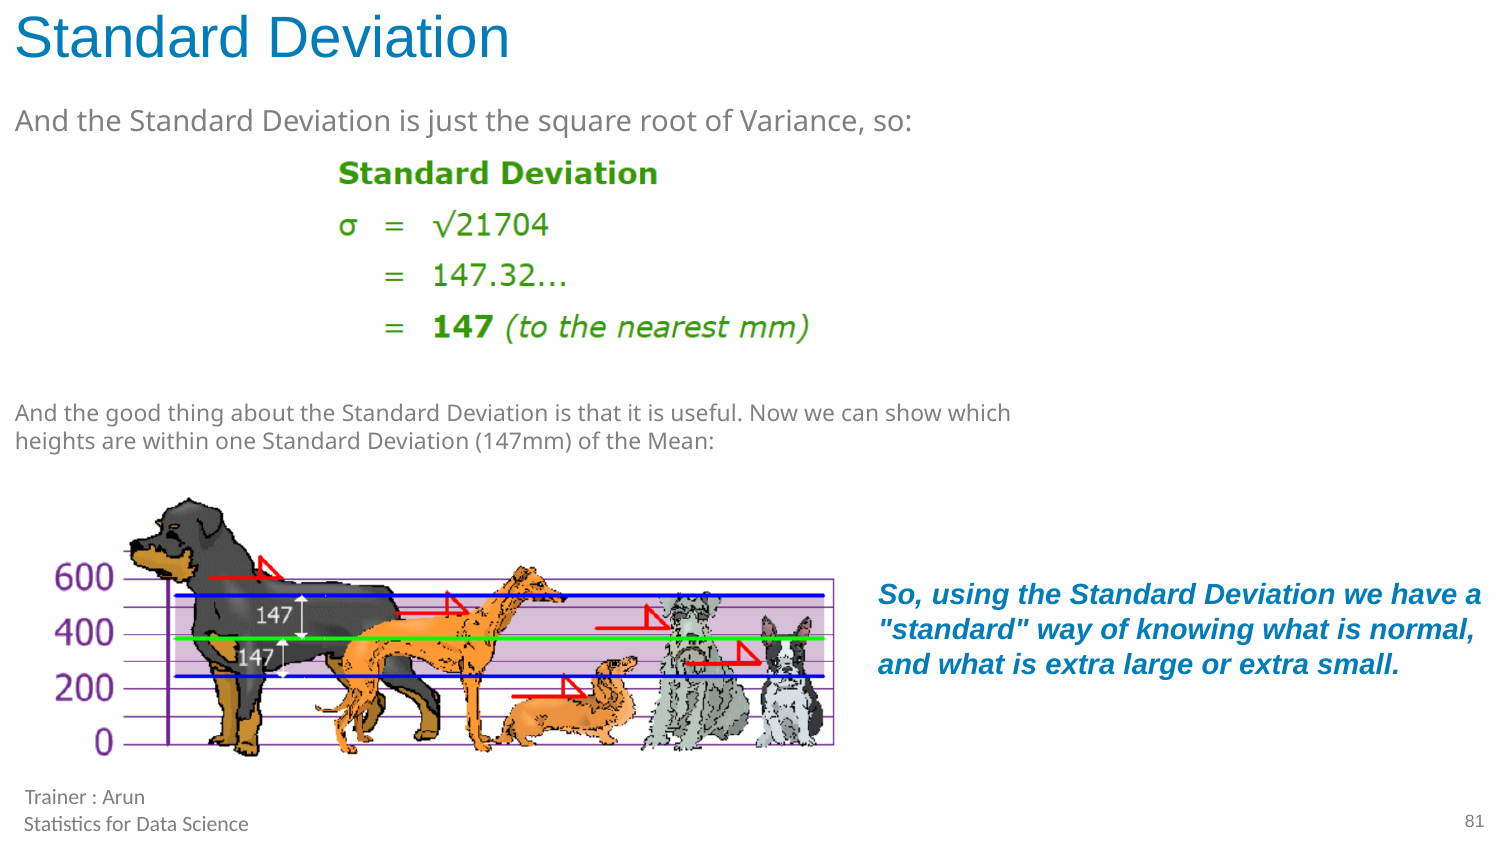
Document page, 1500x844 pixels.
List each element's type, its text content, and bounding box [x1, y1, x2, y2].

text_box So, using the Standard Deviation we have a "standard" way of knowing what is normal, and what is extra large or extra small. [863, 567, 1500, 688]
picture [325, 145, 816, 353]
picture [34, 486, 840, 758]
text_box And the good thing about the Standard Deviation is that it is useful. Now we can show which heights are within one Standard Deviation (147mm) of the Mean: [0, 391, 1038, 462]
text_box And the Standard Deviation is just the square root of Variance, so: [0, 94, 1229, 145]
title Standard Deviation [0, 0, 1350, 105]
